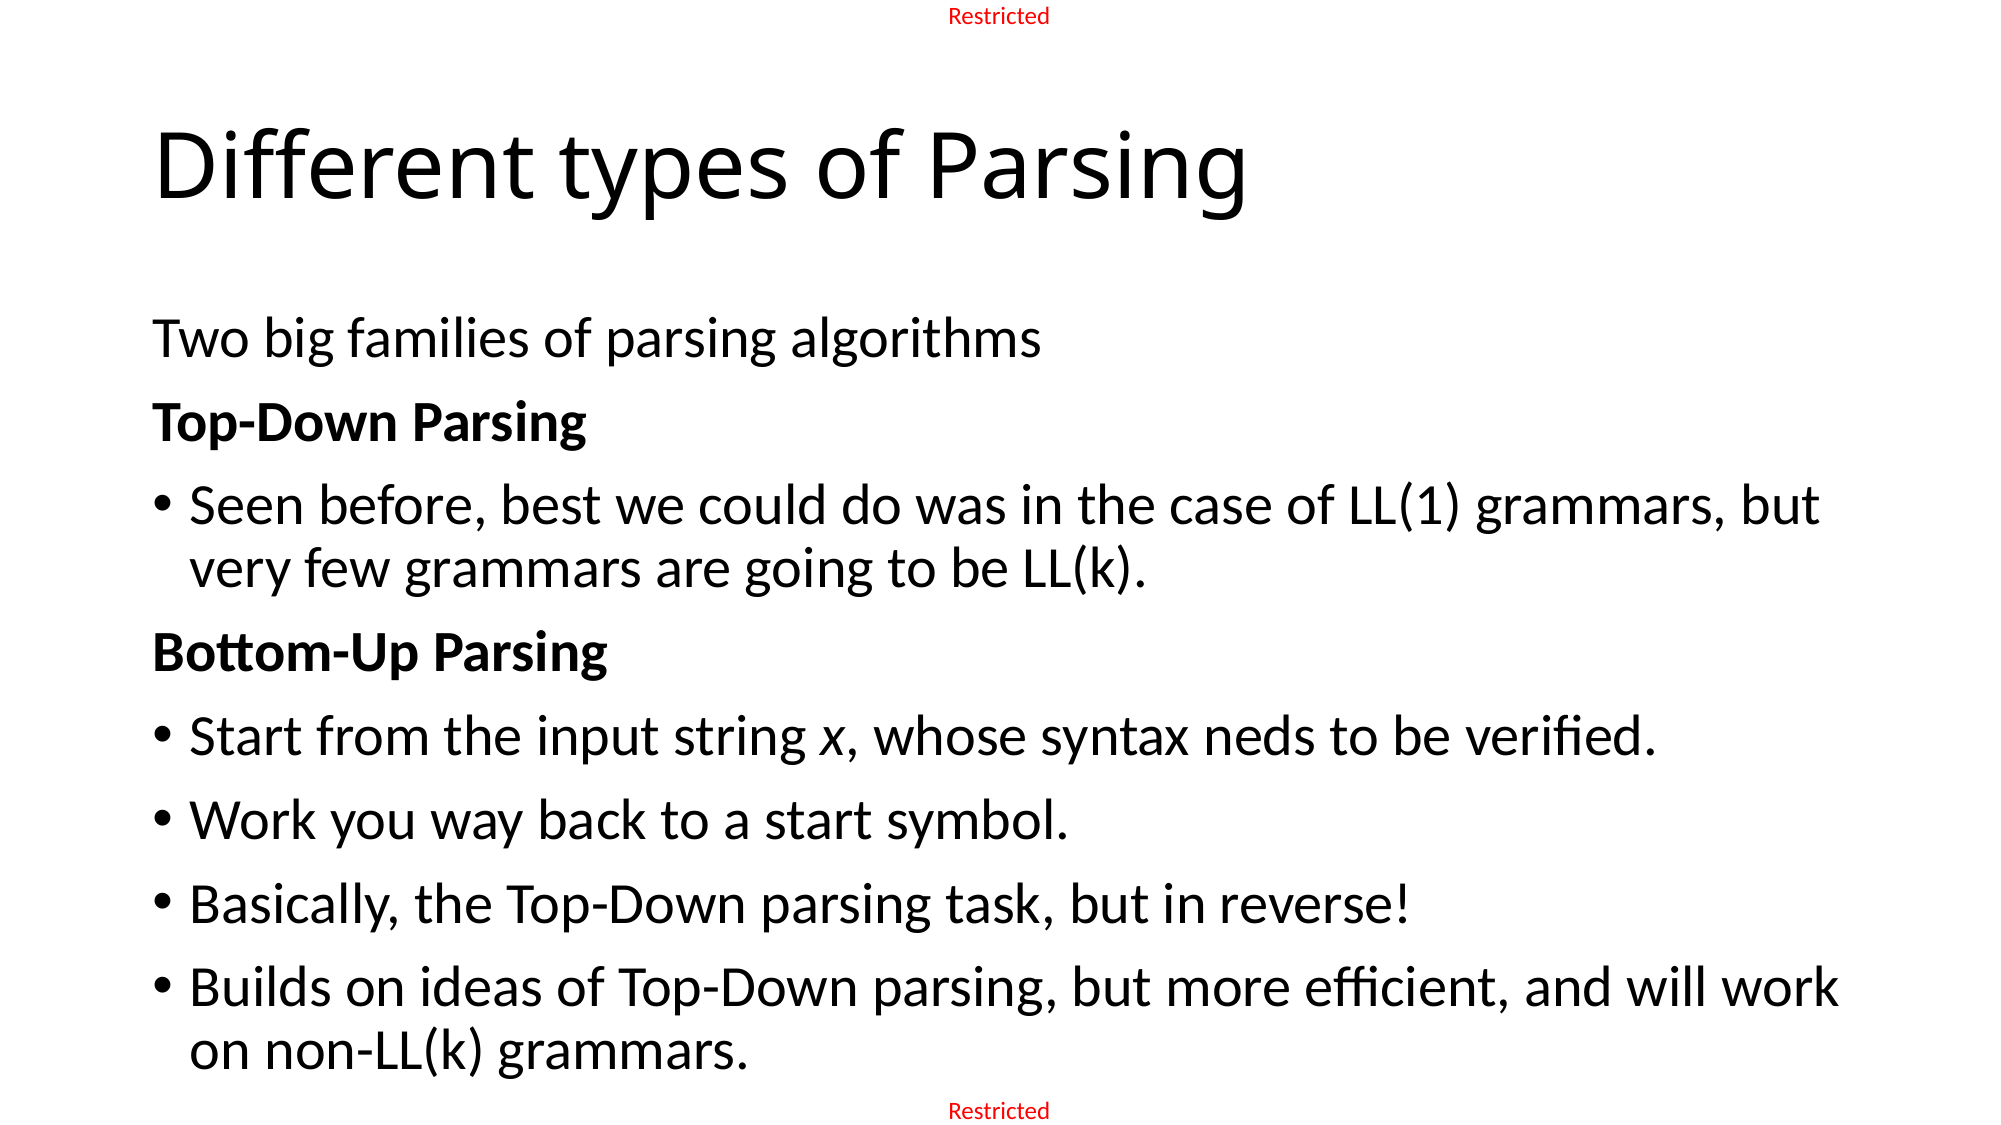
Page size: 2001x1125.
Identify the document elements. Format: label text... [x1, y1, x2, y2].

list Two big families of parsing algorithms Top-Down Parsing Seen before, best we could do was in the case of LL(1) grammars, but very few grammars are going to be LL(k). Bottom-Up Parsing Start from the input string x, whose syntax neds to be verified. Work you way back to a start symbol. Basically, the Top-Down parsing task, but in reverse! Builds on ideas of Top-Down parsing, but more efficient, and will work on non-LL(k) grammars. [137, 299, 1863, 1125]
title Different types of Parsing [137, 59, 1863, 278]
